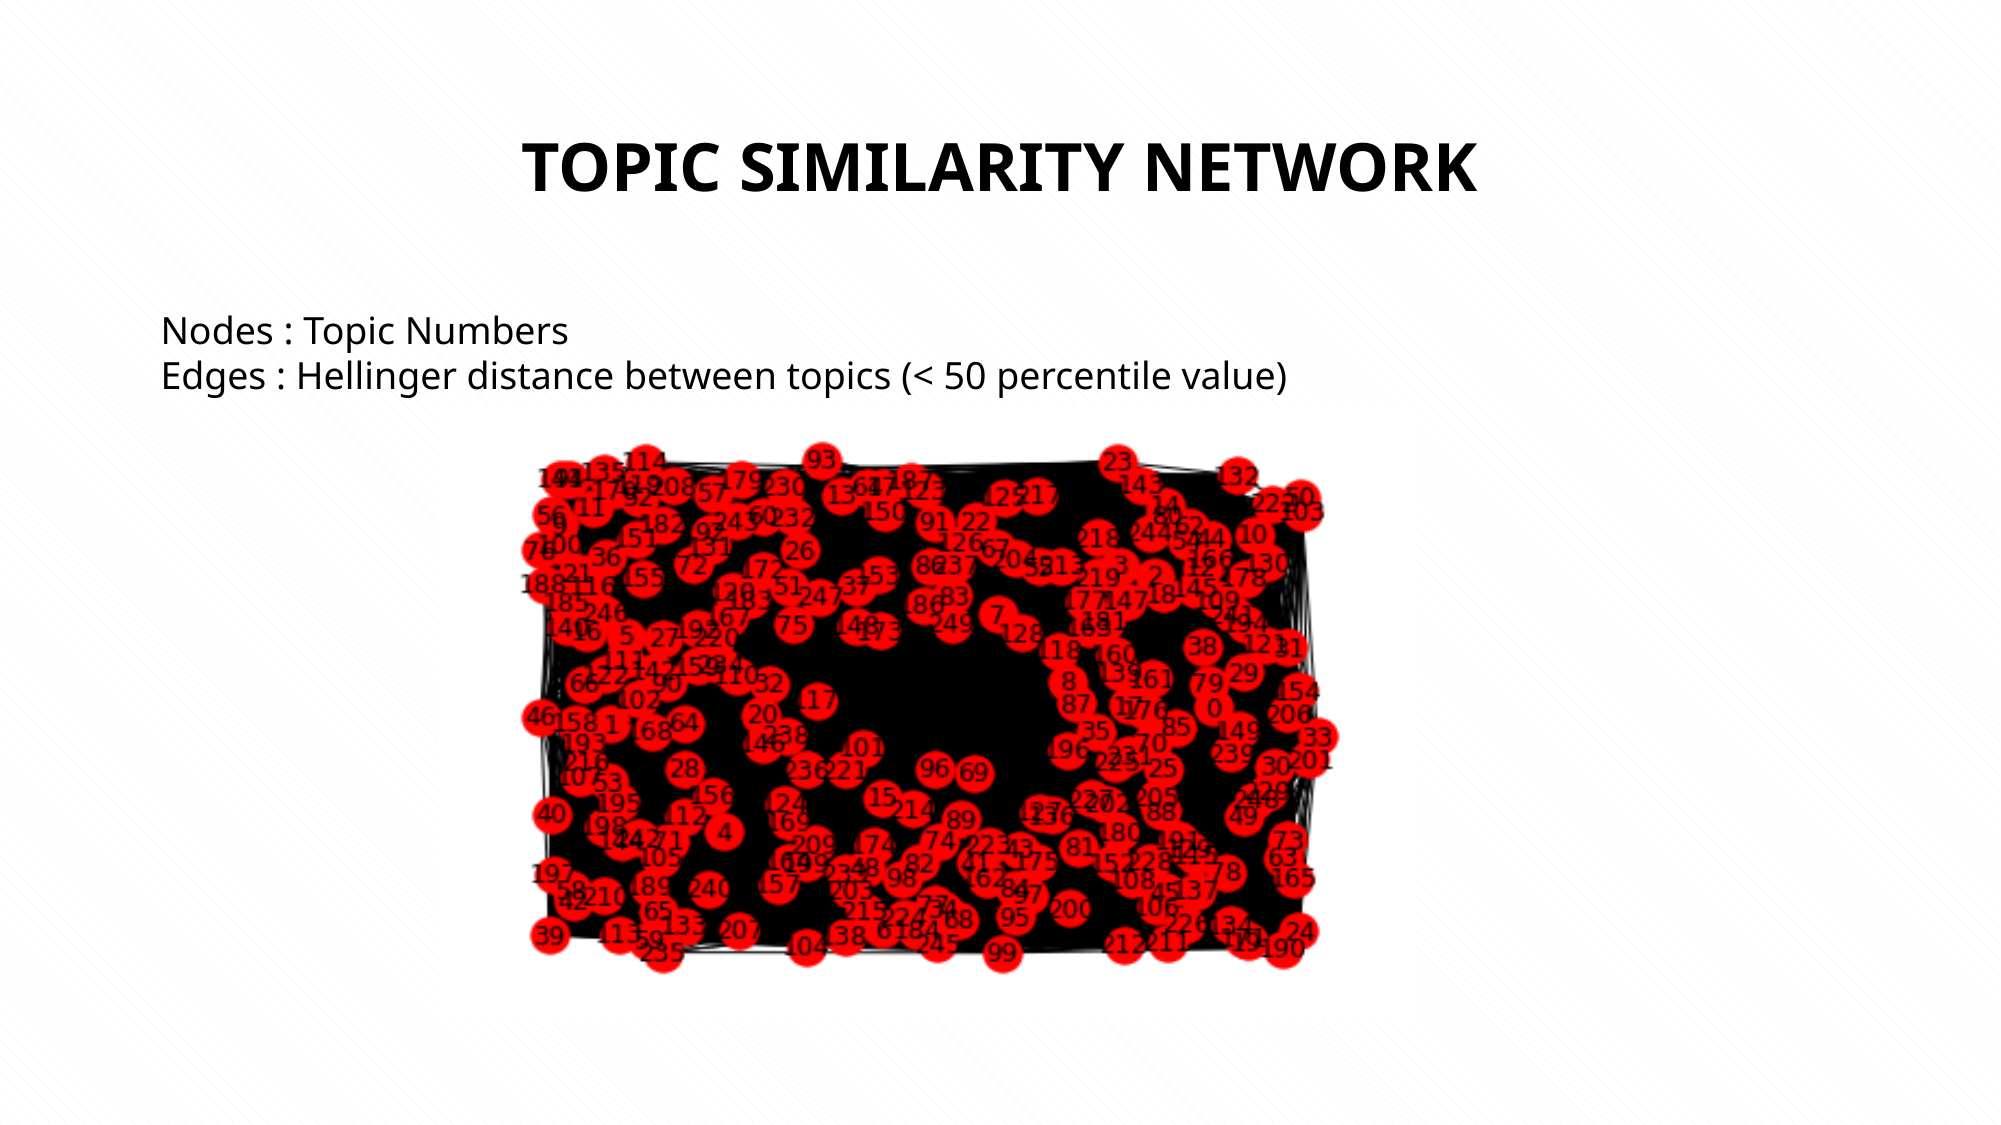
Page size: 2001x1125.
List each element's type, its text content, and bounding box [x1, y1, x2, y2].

text_box TOPIC SIMILARITY NETWORK [506, 37, 1494, 213]
text_box Nodes : Topic Numbers Edges : Hellinger distance between topics (< 50 percentile value) [145, 299, 1304, 405]
picture [439, 405, 1416, 1020]
